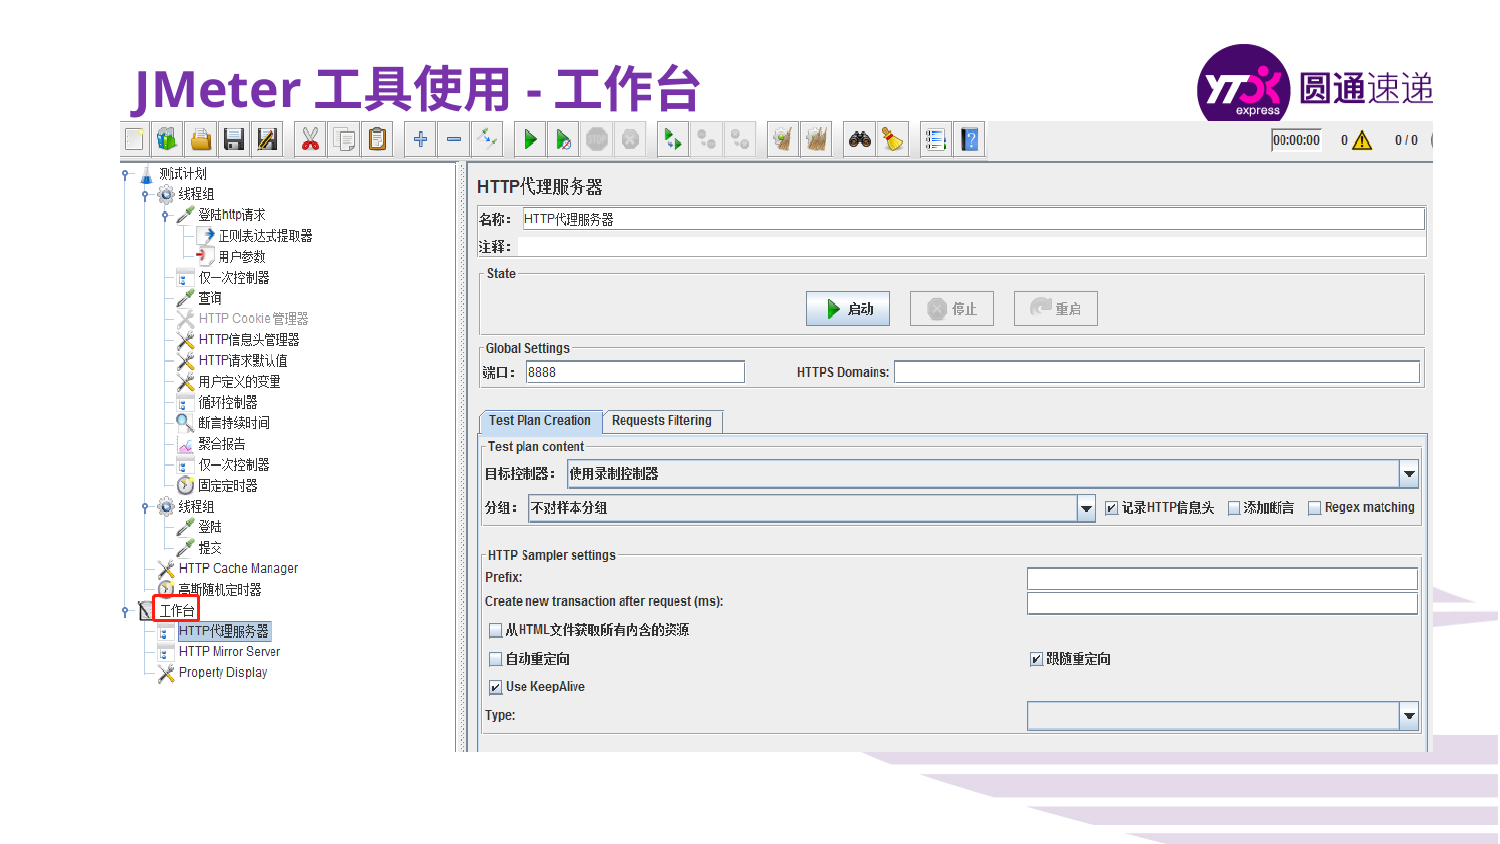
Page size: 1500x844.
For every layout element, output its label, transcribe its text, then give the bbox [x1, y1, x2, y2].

picture [0, 0, 1500, 844]
list JMeter工具使用-工作台 [119, 57, 1074, 121]
